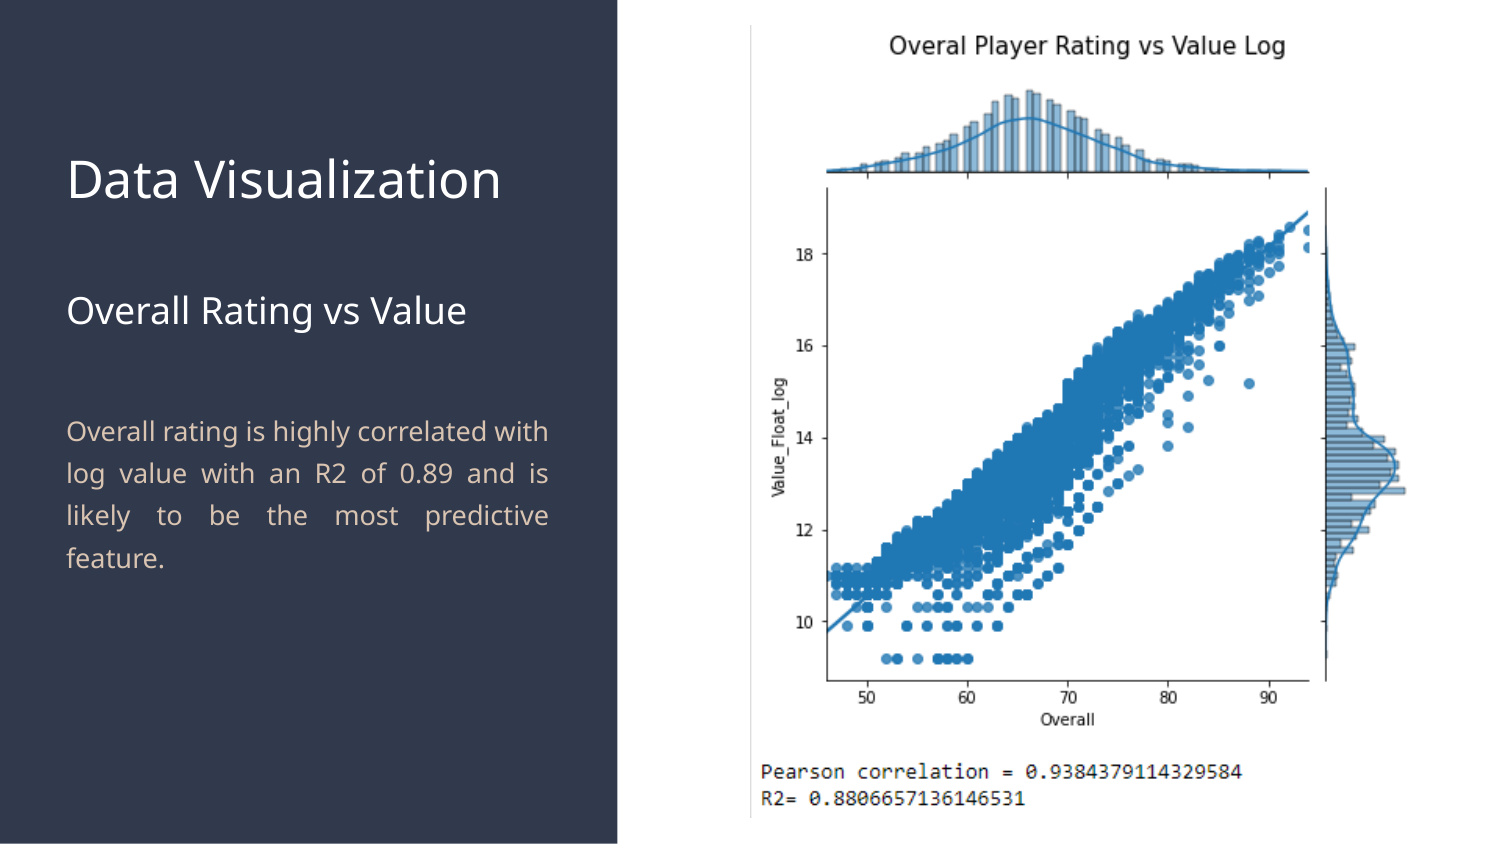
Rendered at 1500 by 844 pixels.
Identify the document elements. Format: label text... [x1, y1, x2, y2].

picture [749, 25, 1438, 819]
title Data Visualization Overall Rating vs Value [51, 82, 565, 383]
list Overall rating is highly correlated with log value with an R2 of 0.89 and is likely to be the most predictive feature. [51, 392, 565, 770]
